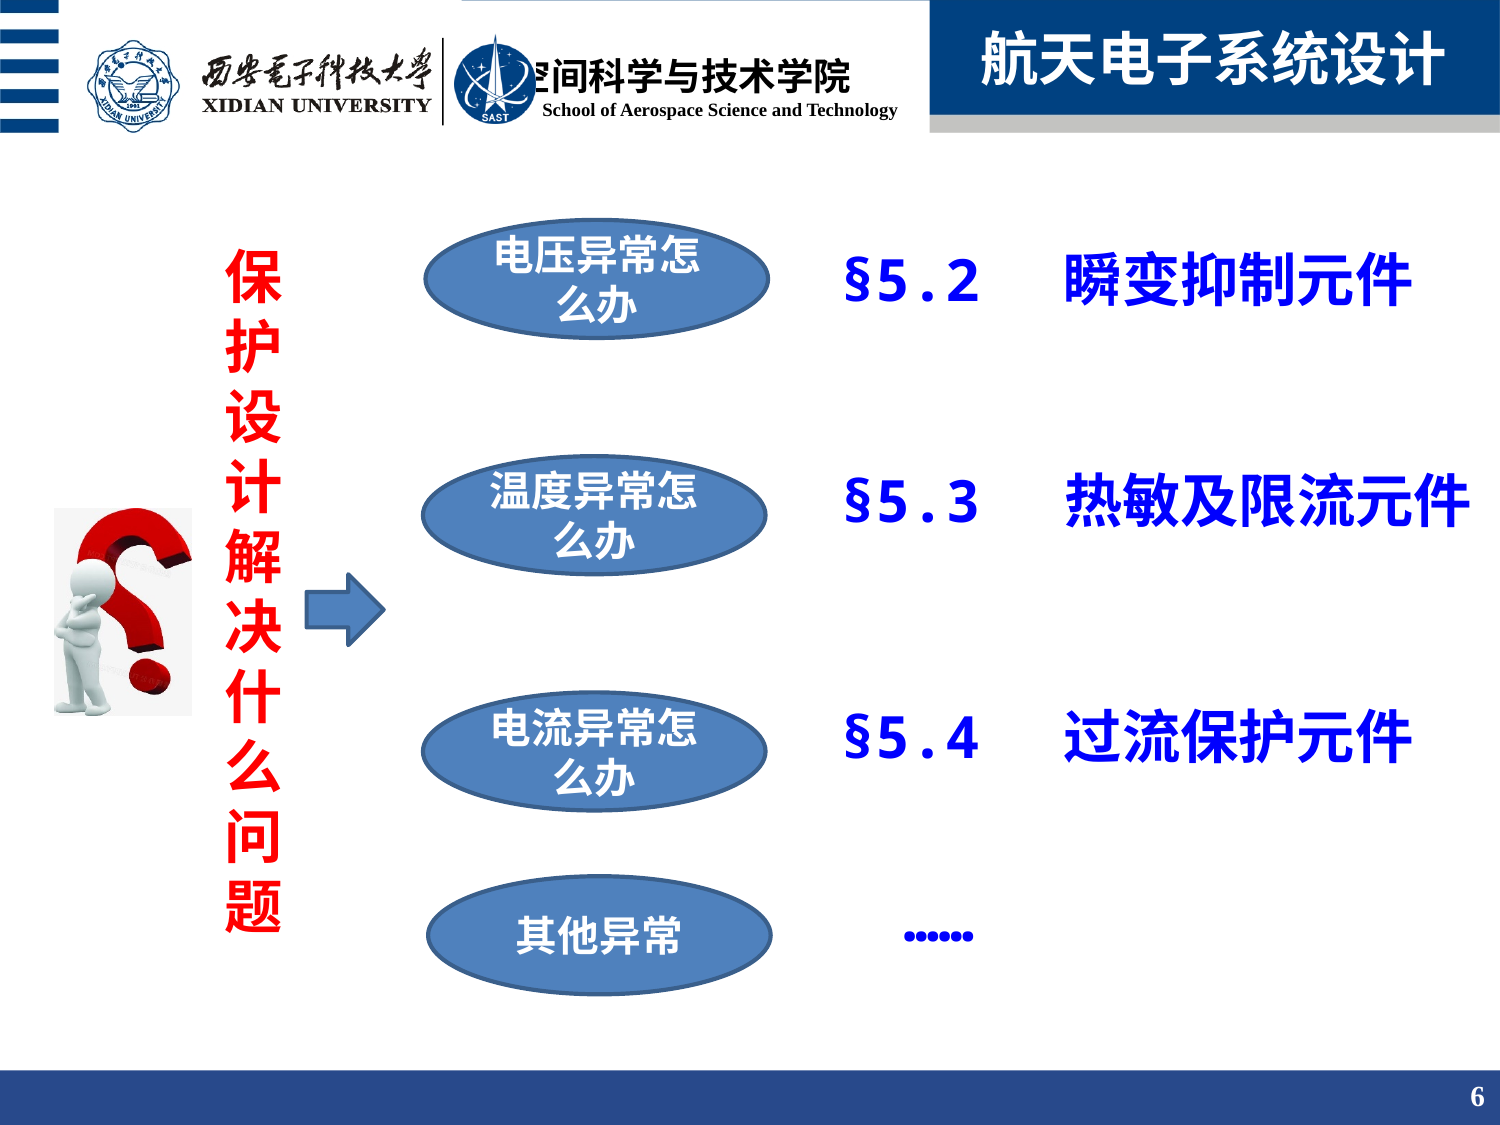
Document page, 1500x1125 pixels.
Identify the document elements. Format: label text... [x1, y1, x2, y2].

text_box 电压异常怎么办 [423, 217, 771, 341]
text_box …… [889, 875, 989, 961]
text_box 温度异常怎么办 [420, 454, 768, 577]
text_box 航天电子系统设计 [927, 0, 1500, 114]
text_box 保护设计解决什么问题 [209, 233, 331, 948]
text_box [331, 572, 386, 648]
text_box §5.4 过流保护元件 [825, 692, 1429, 778]
picture [0, 0, 1500, 1070]
text_box 其他异常 [426, 874, 773, 997]
text_box §5.3 热敏及限流元件 [825, 457, 1487, 542]
text_box 电流异常怎么办 [420, 690, 768, 813]
text_box §5.2 瞬变抑制元件 [825, 236, 1429, 321]
